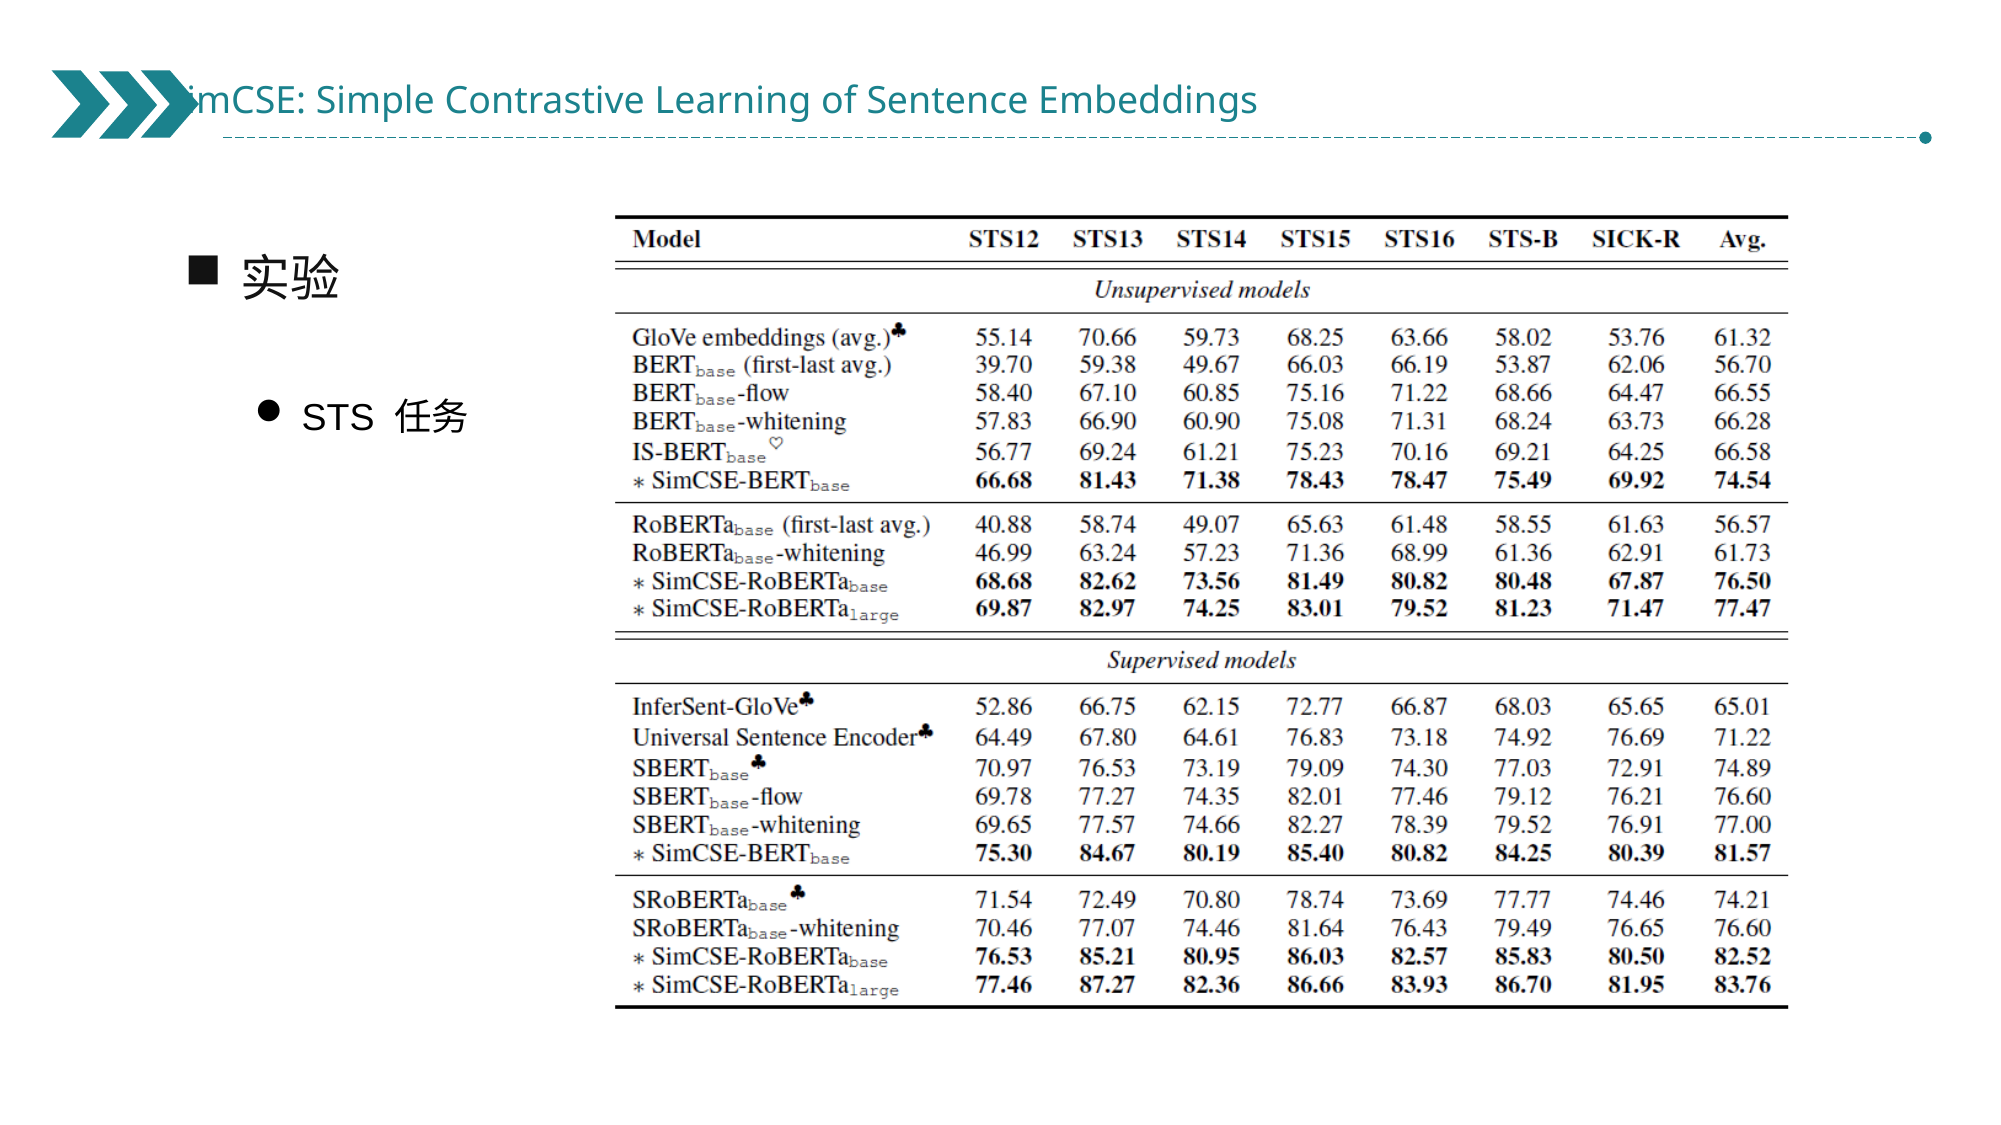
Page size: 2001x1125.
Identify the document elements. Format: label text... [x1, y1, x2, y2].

text_box [138, 69, 151, 84]
text_box [49, 69, 112, 139]
text_box [138, 124, 179, 139]
text_box [96, 70, 151, 140]
picture [598, 208, 1819, 1025]
text_box SimCSE: Simple Contrastive Learning of Sentence Embeddings [151, 68, 1274, 129]
text_box 实验 [169, 208, 598, 314]
text_box STS 任务 [240, 385, 598, 446]
